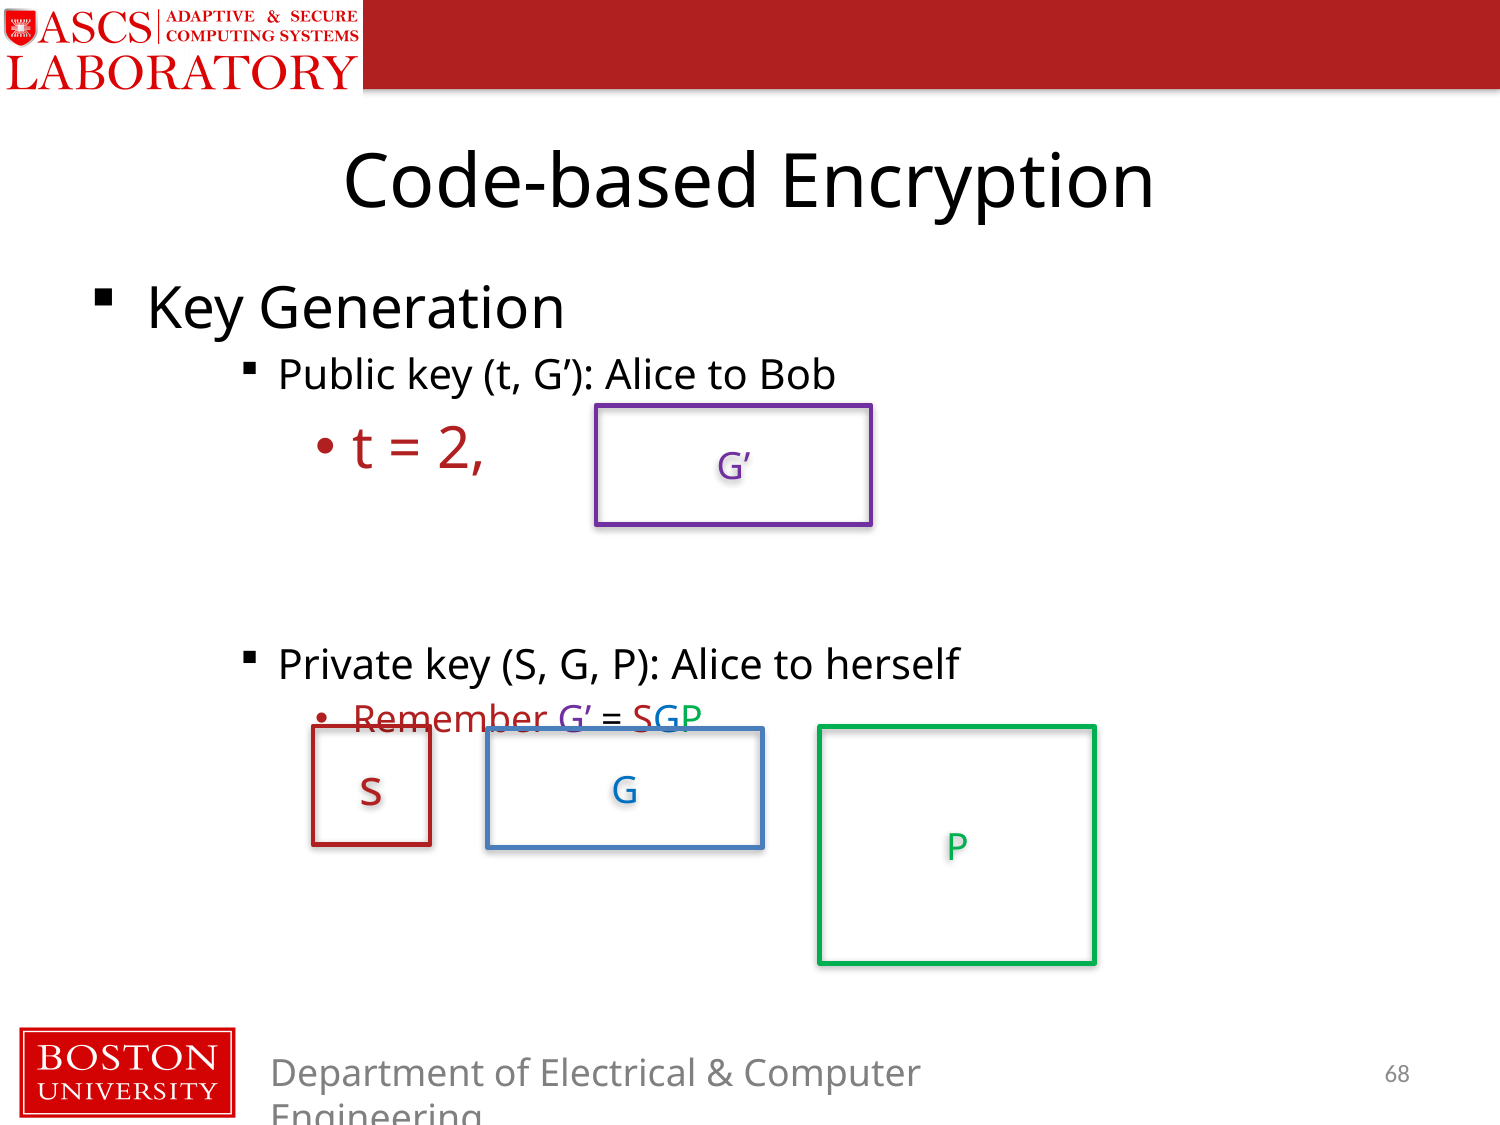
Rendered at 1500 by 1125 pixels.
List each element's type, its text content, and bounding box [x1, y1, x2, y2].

slide_number 68 [1336, 1042, 1425, 1103]
picture [0, 0, 363, 100]
text_box s [312, 725, 431, 845]
title Code-based Encryption [75, 121, 1425, 233]
text_box P [819, 726, 1096, 964]
text_box G’ [595, 404, 872, 525]
picture [19, 1027, 236, 1118]
text_box G [487, 728, 763, 848]
